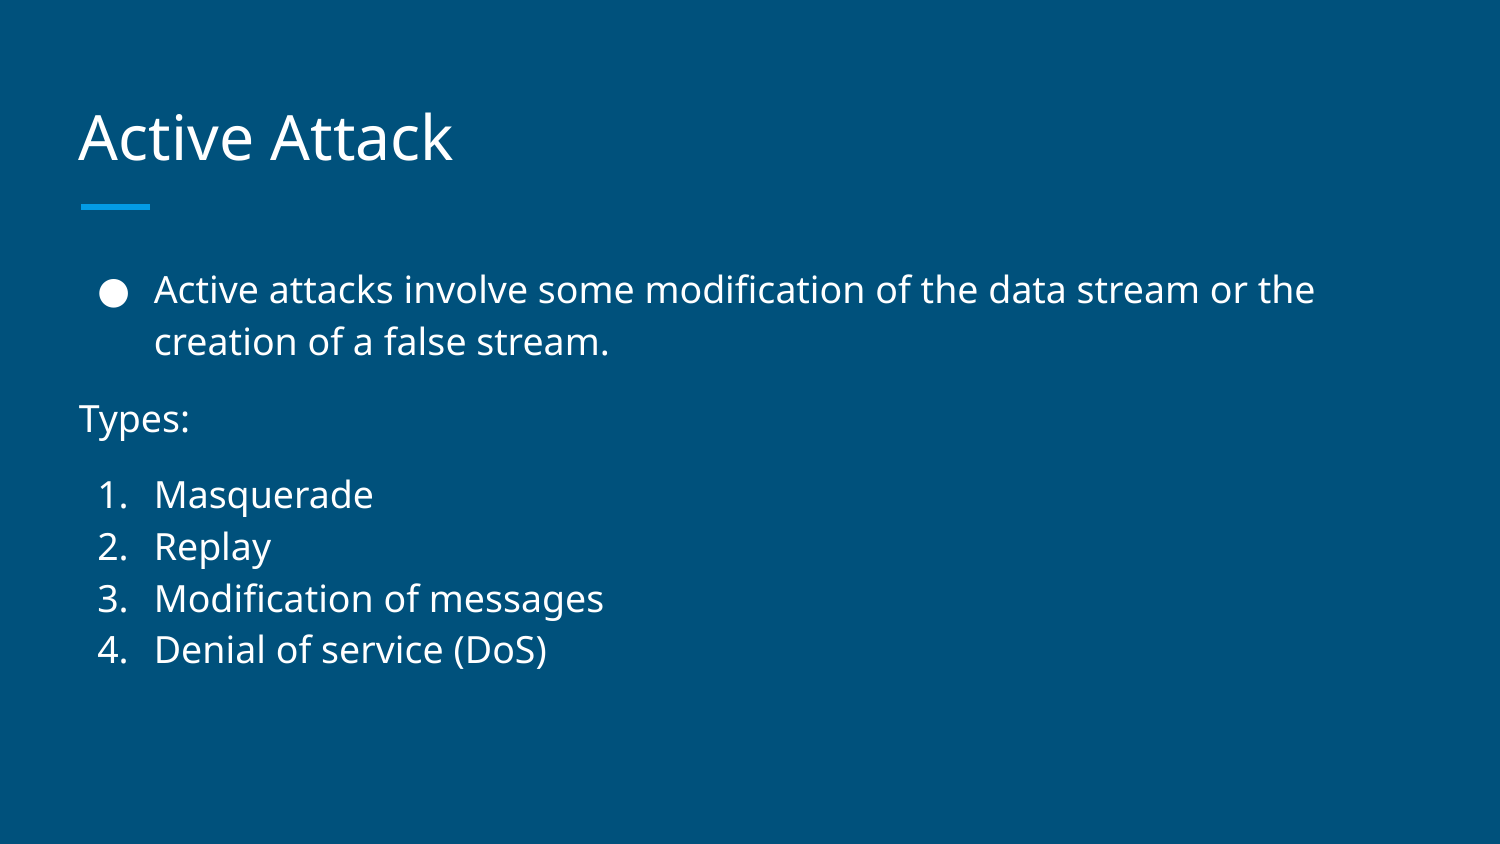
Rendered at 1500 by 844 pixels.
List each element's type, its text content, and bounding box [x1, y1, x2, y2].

list Active attacks involve some modification of the data stream or the creation of a false stream. Types: Masquerade Replay Modification of messages Denial of service (DoS) [63, 244, 1437, 750]
title Active Attack [63, 75, 1437, 188]
